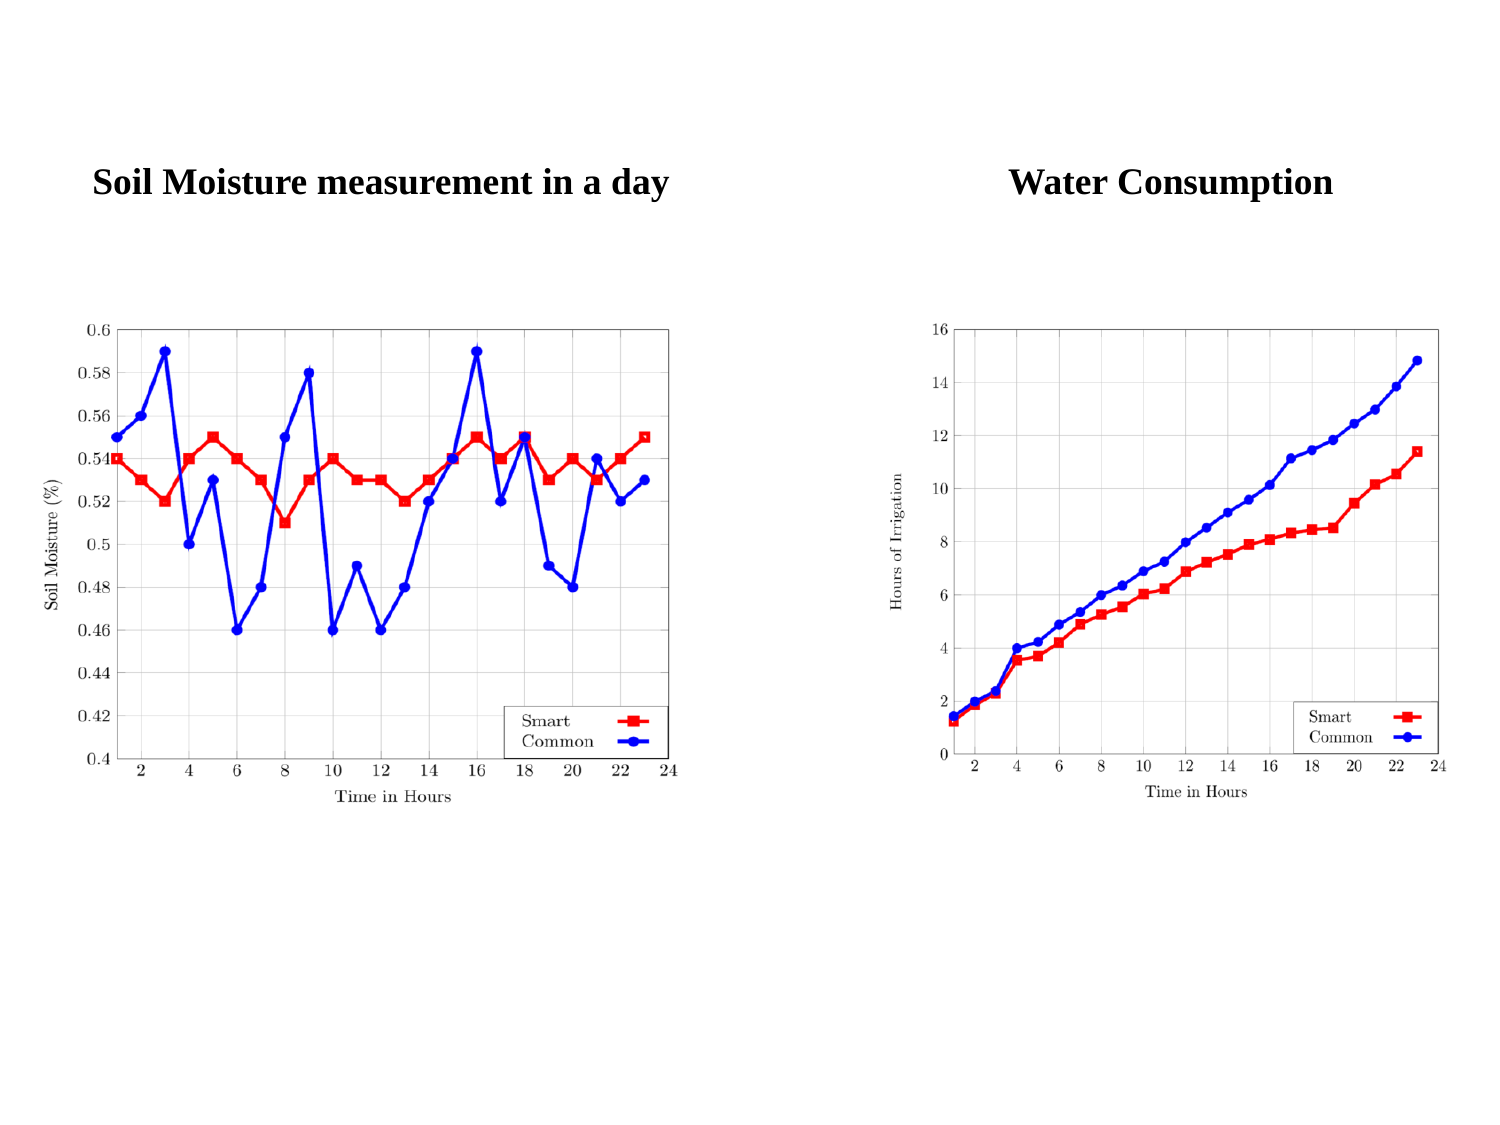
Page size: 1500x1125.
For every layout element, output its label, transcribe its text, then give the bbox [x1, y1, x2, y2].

picture [24, 319, 688, 808]
picture [874, 319, 1453, 803]
text_box Water Consumption [993, 149, 1349, 210]
text_box Soil Moisture measurement in a day [77, 149, 685, 210]
